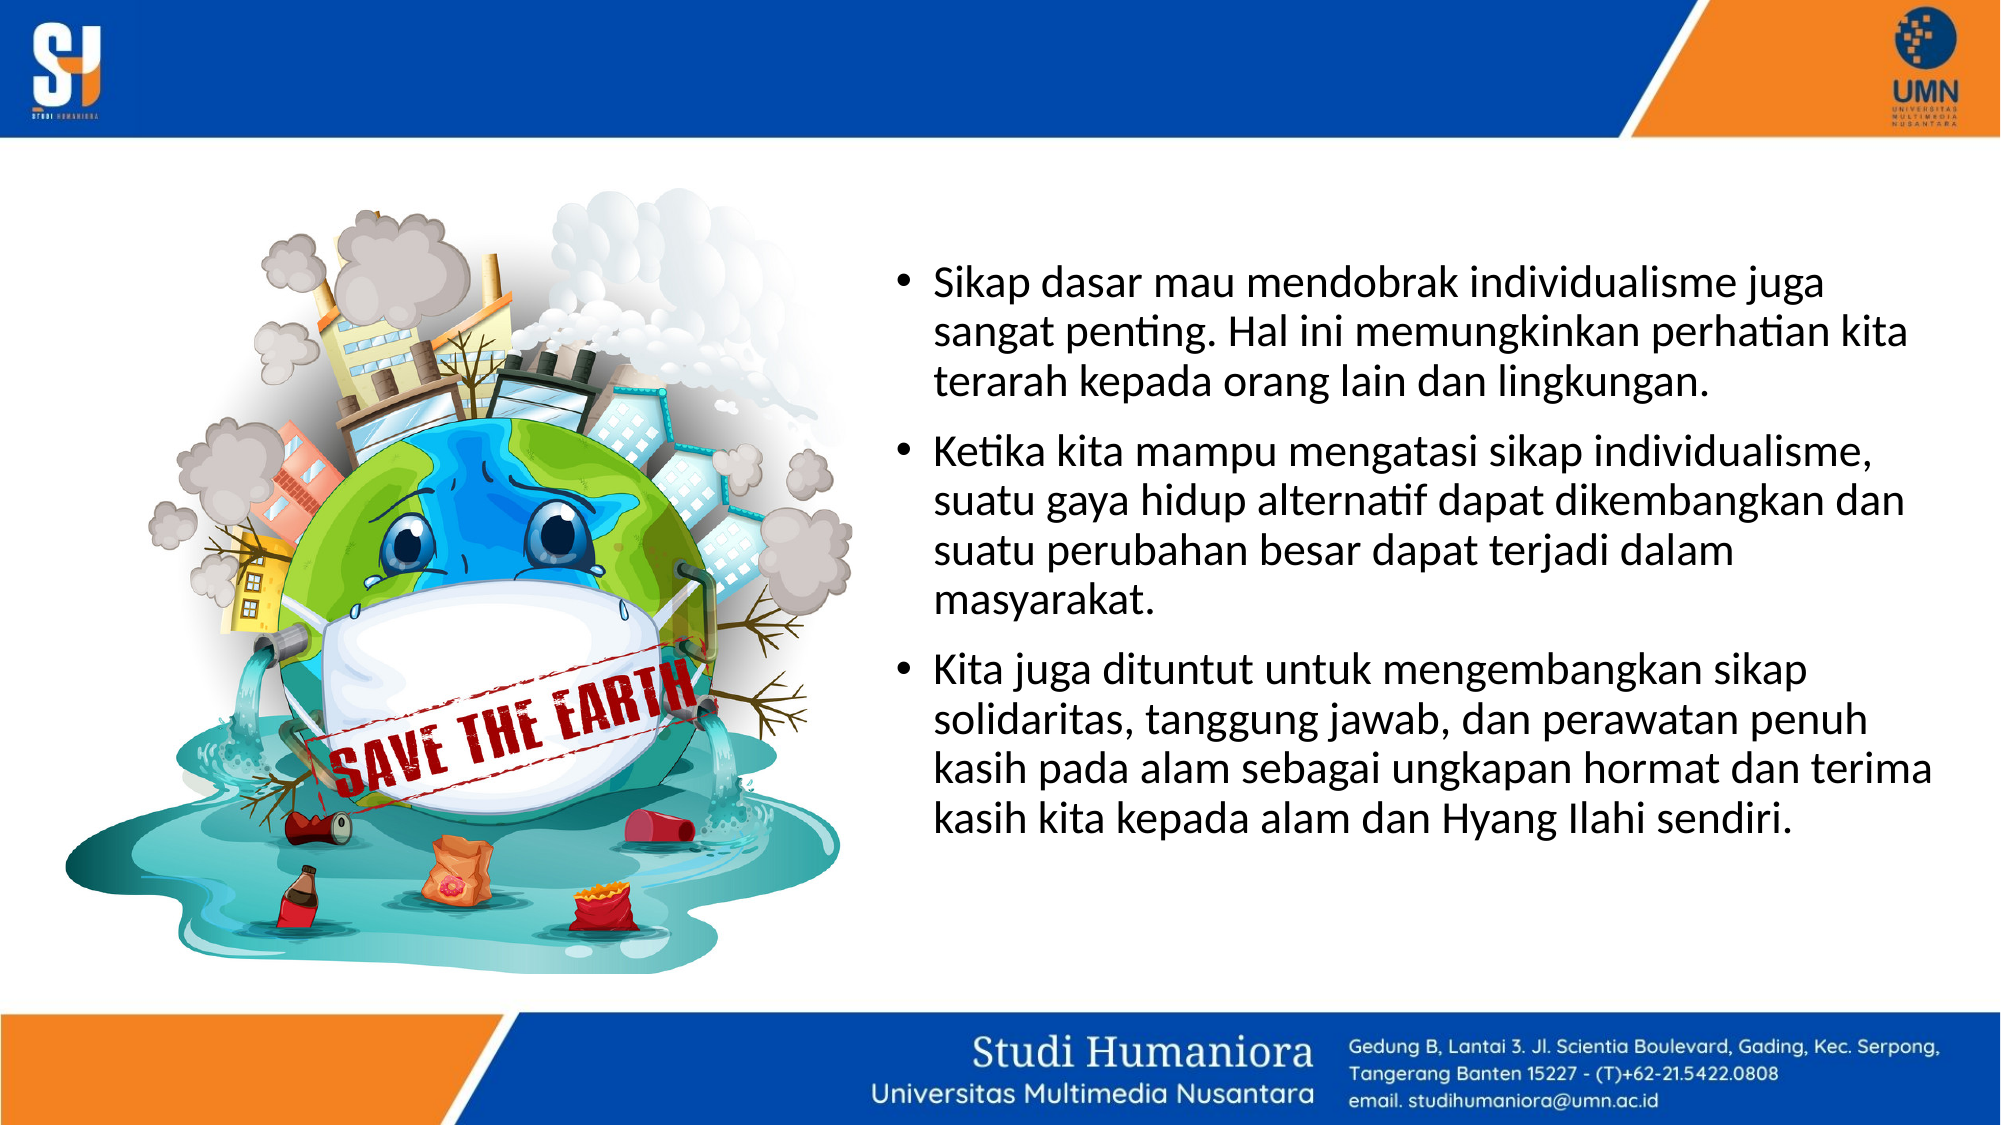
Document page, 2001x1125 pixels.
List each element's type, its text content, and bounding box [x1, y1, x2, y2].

picture [0, 0, 2001, 1125]
list Sikap dasar mau mendobrak individualisme juga sangat penting. Hal ini memungkinkan perhatian kita terarah kepada orang lain dan lingkungan. Ketika kita mampu mengatasi sikap individualisme, suatu gaya hidup alternatif dapat dikembangkan dan suatu perubahan besar dapat terjadi dalam masyarakat. Kita juga dituntut untuk mengembangkan sikap solidaritas, tanggung jawab, dan perawatan penuh kasih pada alam sebagai ungkapan hormat dan terima kasih kita kepada alam dan Hyang Ilahi sendiri. [880, 250, 1960, 912]
